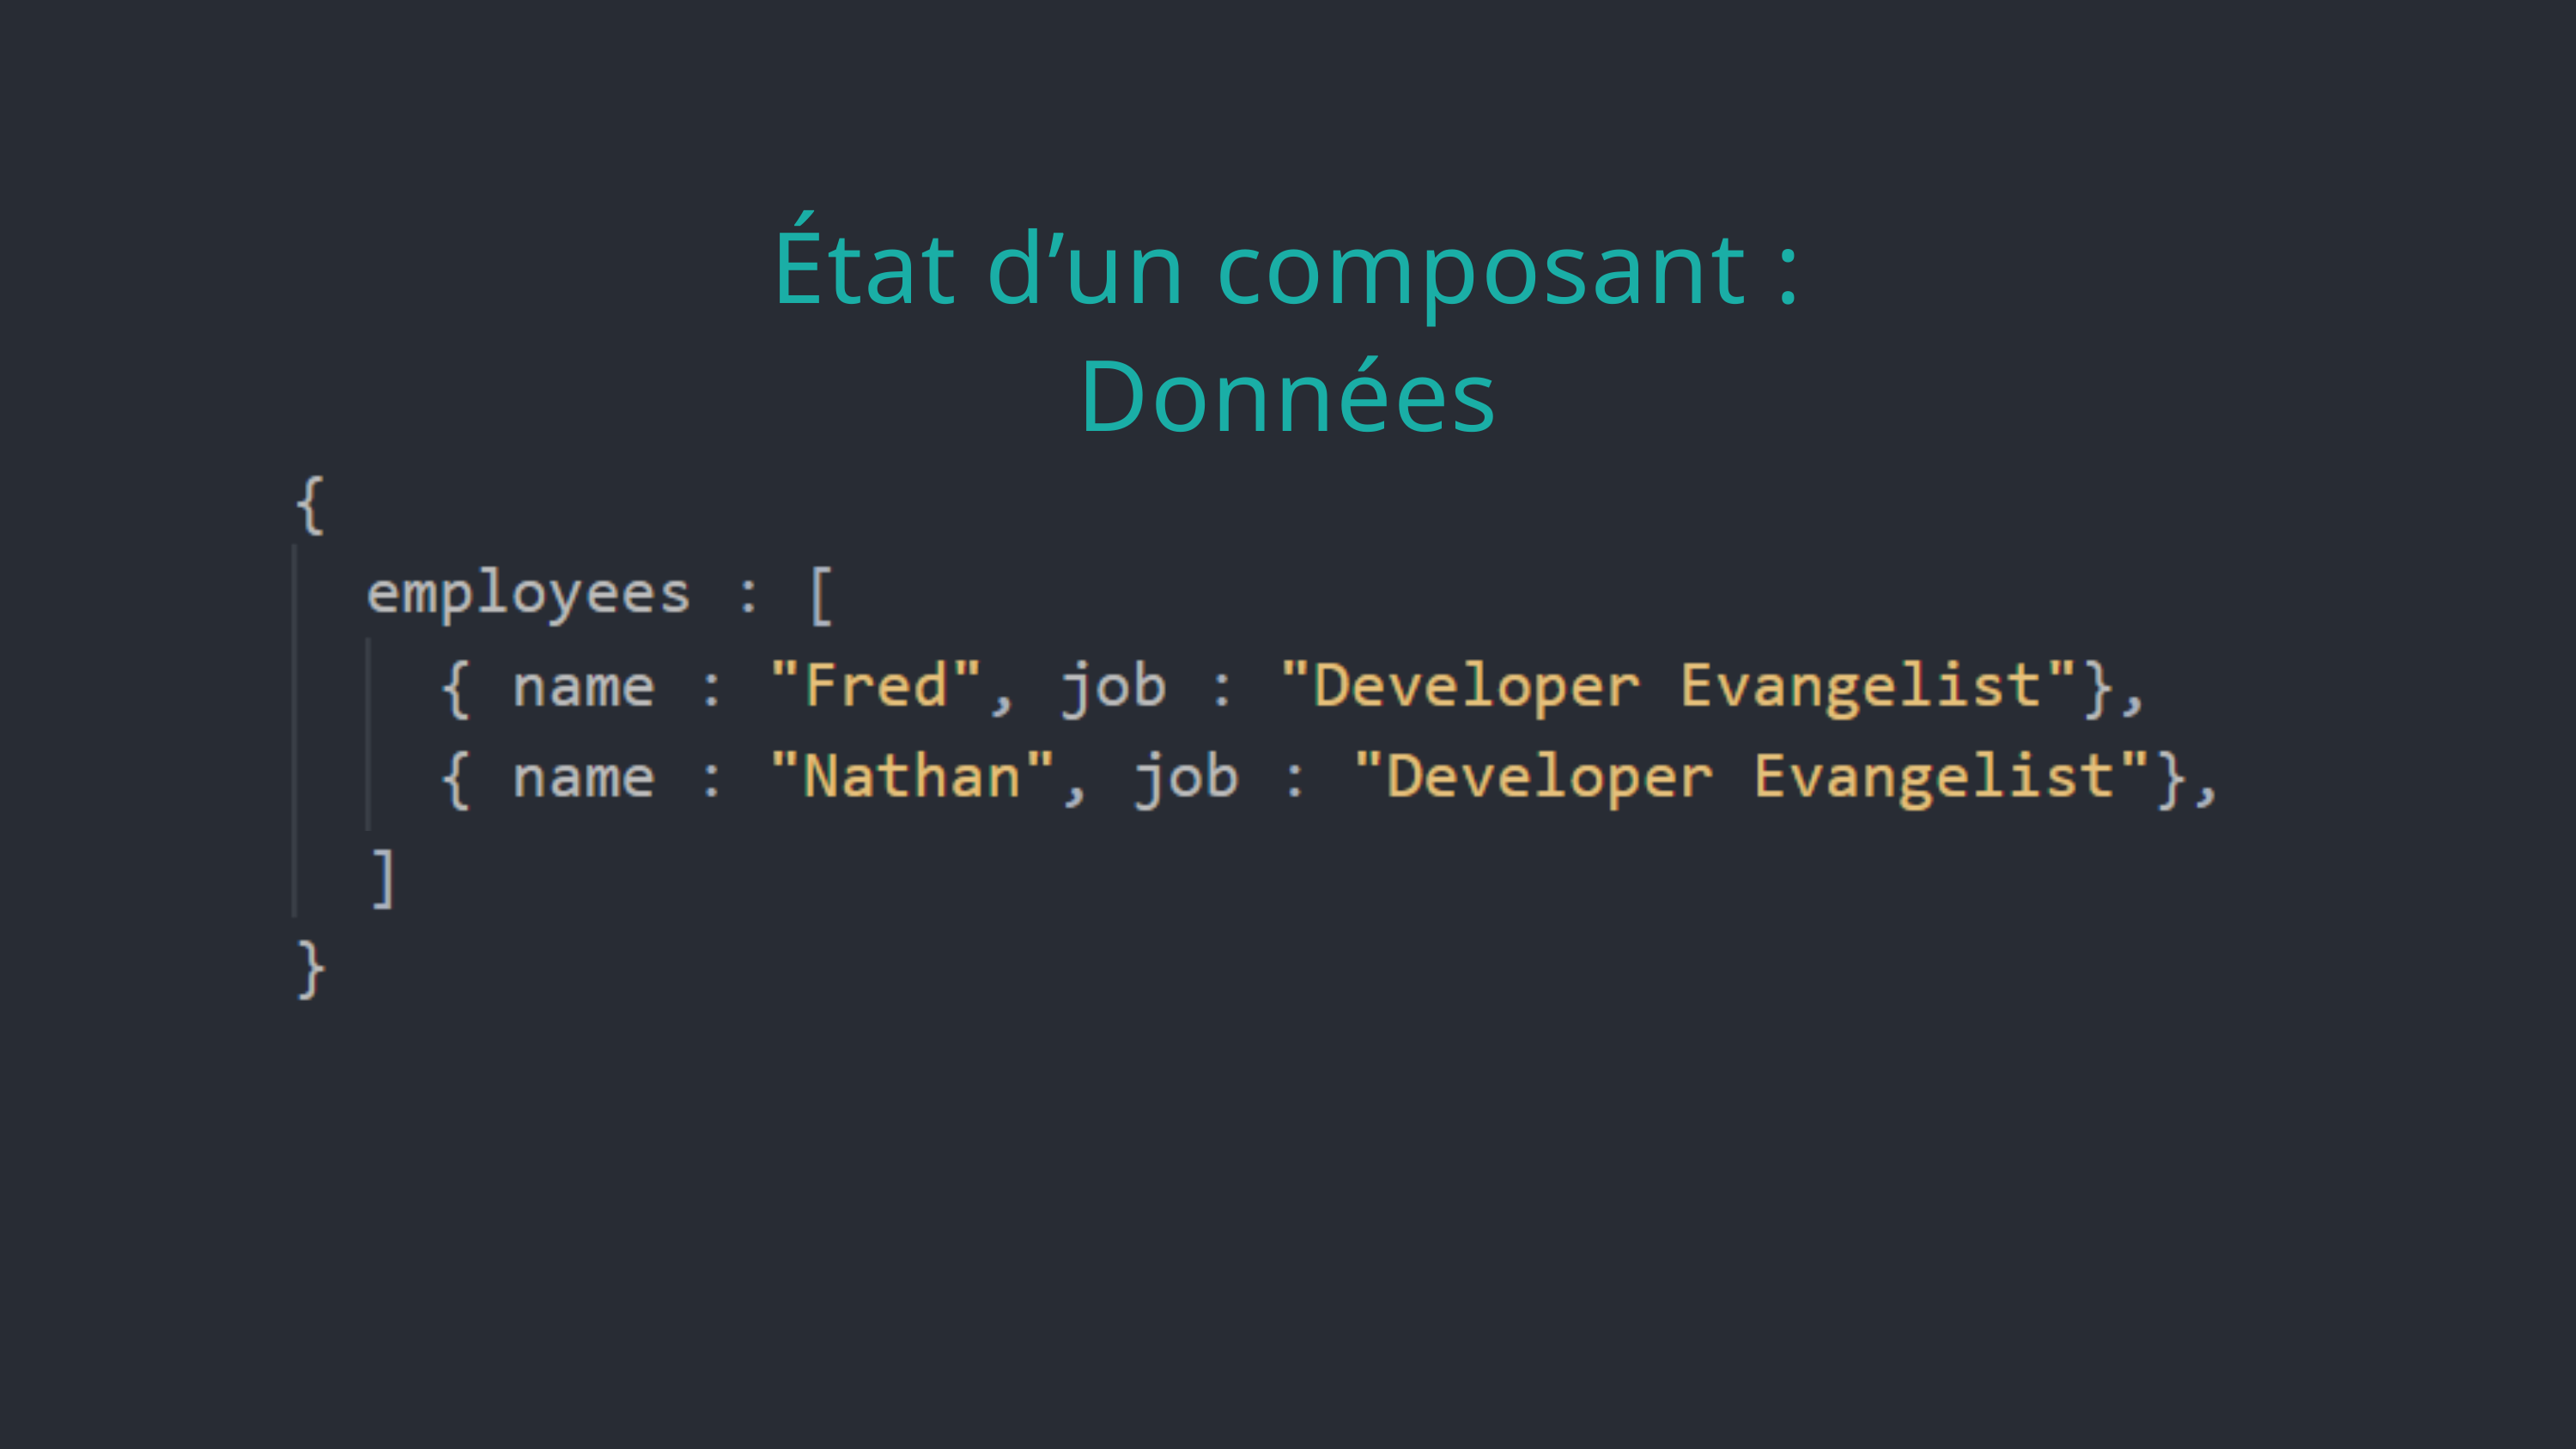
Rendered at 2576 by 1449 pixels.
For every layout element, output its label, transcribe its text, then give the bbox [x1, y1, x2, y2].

text_box État d’un composant : Données [677, 195, 1899, 433]
picture [276, 433, 2300, 1058]
